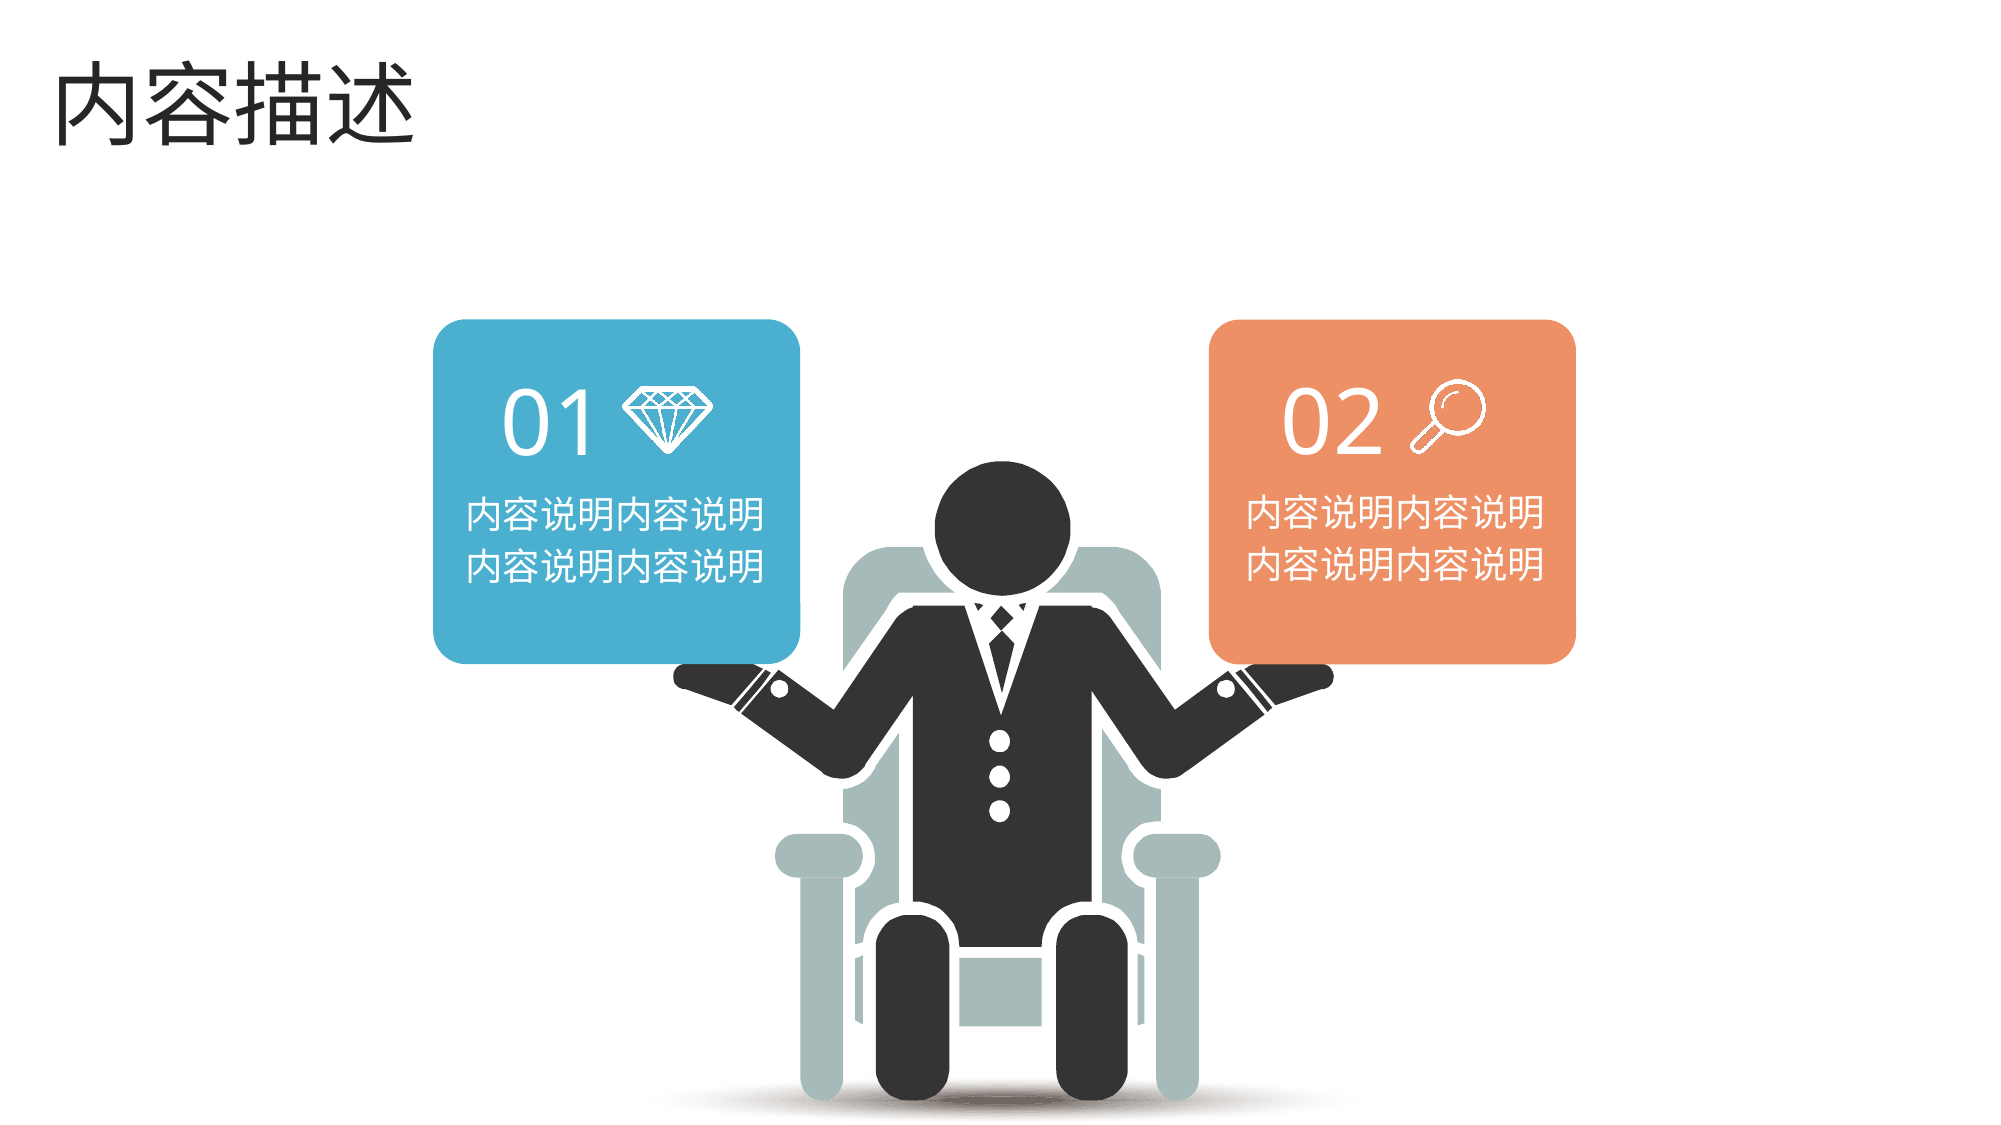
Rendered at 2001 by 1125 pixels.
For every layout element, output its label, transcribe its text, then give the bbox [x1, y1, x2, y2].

picture [1410, 379, 1486, 454]
picture [622, 386, 713, 454]
text_box 02 [1257, 355, 1410, 474]
text_box 内容说明内容说明 内容说明内容说明 [1381, 474, 1574, 594]
text_box 01 [477, 356, 630, 476]
text_box [432, 318, 802, 666]
text_box [1207, 318, 1578, 666]
title 内容描述 [35, 0, 1761, 218]
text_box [624, 461, 1381, 1125]
text_box 内容说明内容说明 内容说明内容说明 [436, 476, 624, 596]
